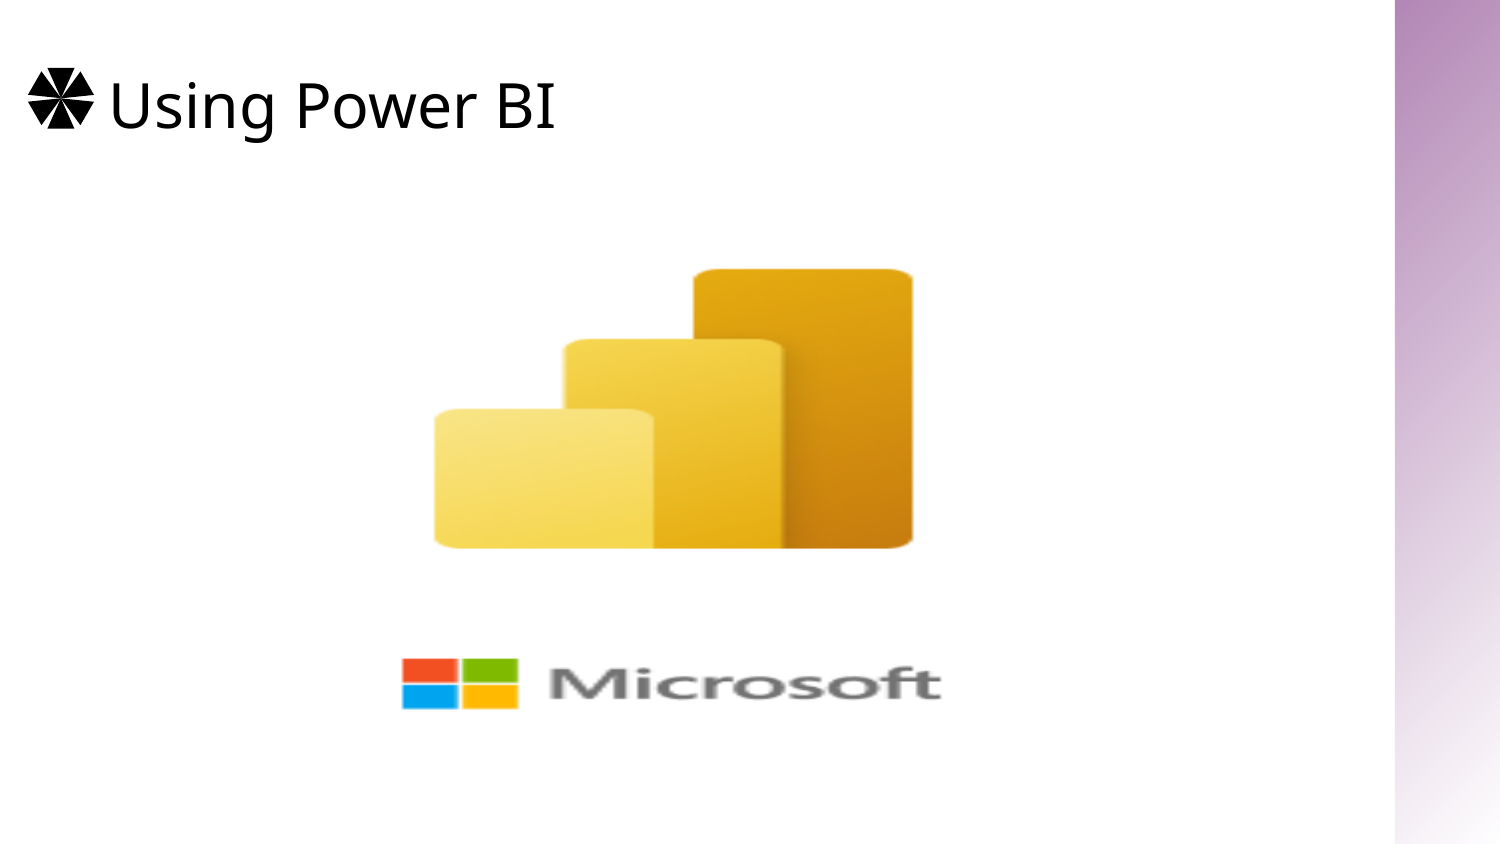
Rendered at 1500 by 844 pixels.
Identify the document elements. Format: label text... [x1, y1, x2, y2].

title Using Power BI [94, 51, 1358, 146]
picture [196, 210, 1181, 744]
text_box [27, 67, 95, 129]
